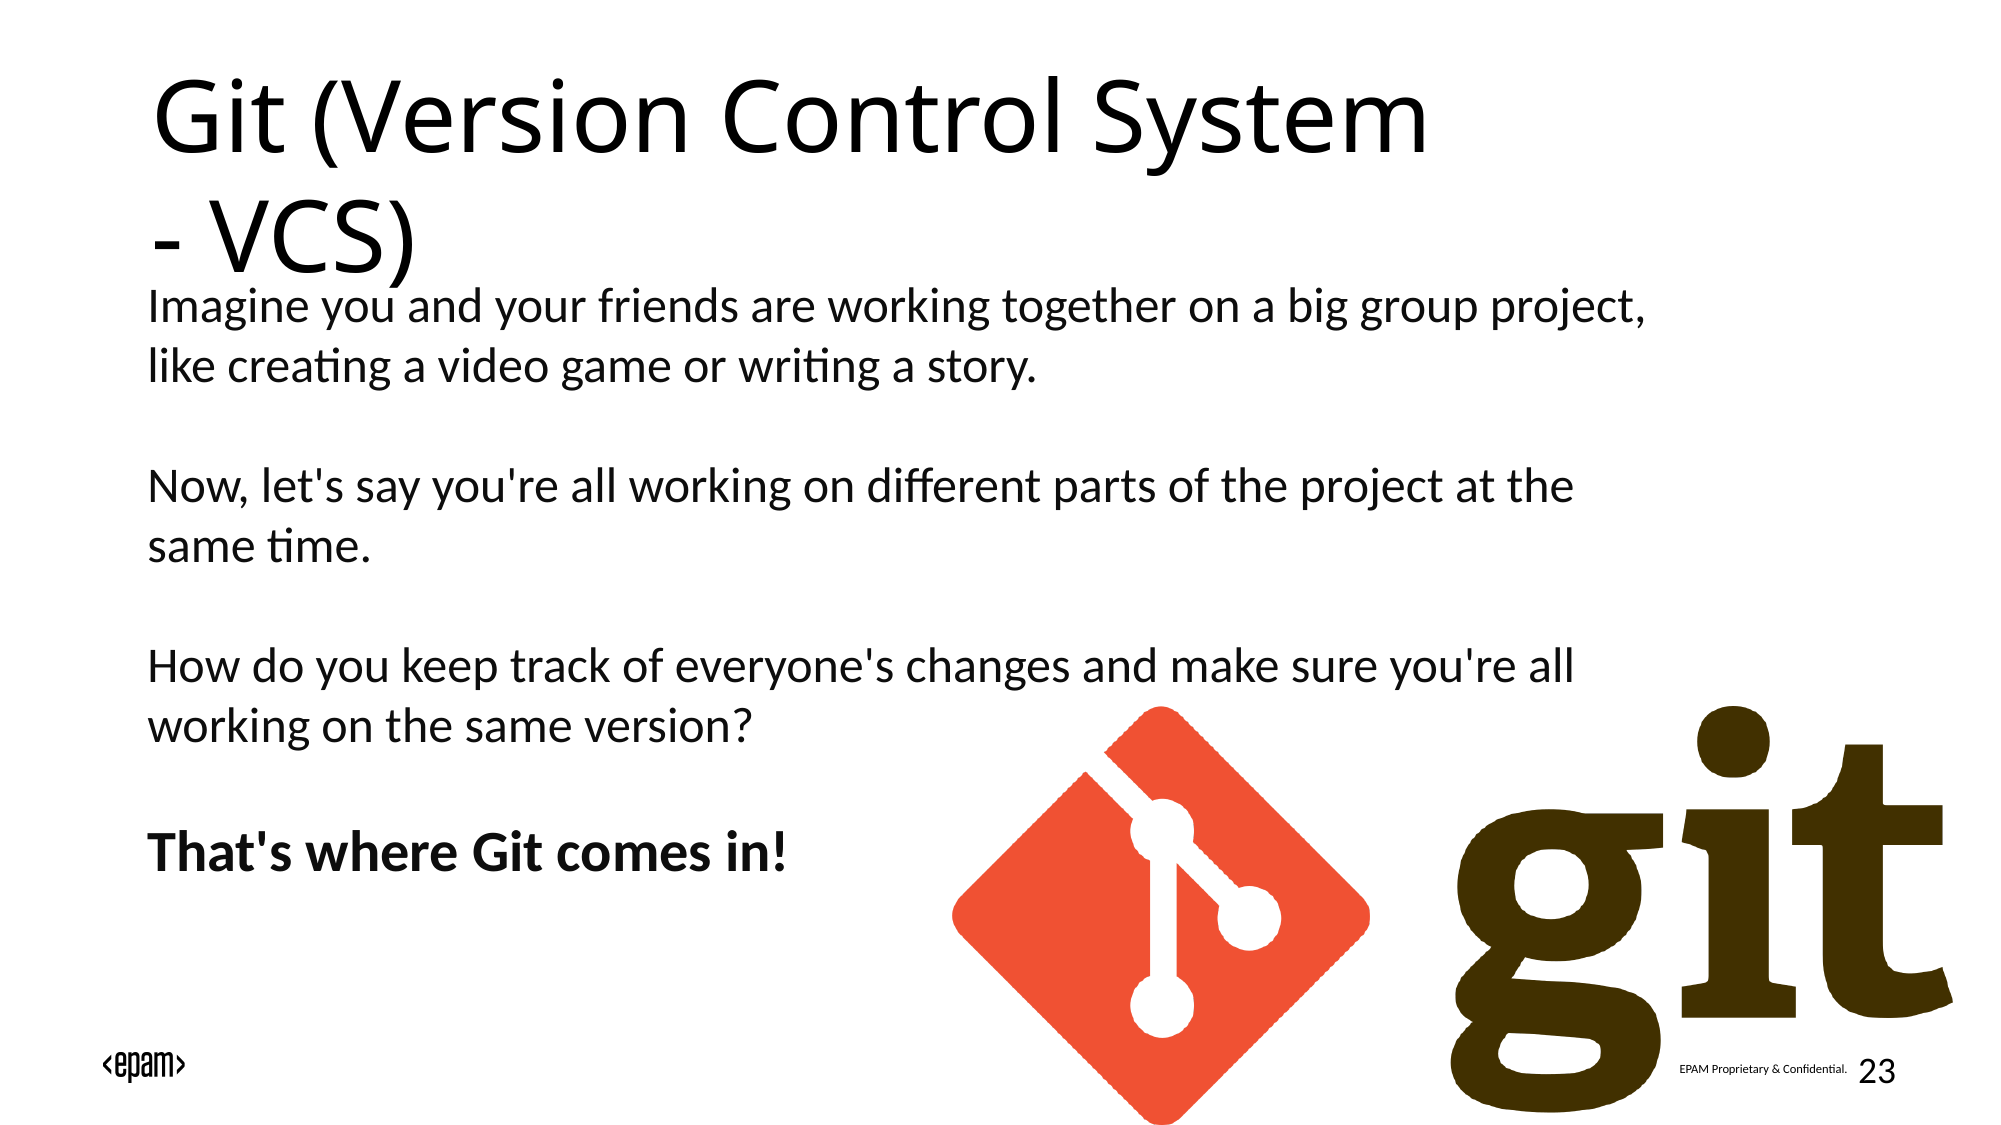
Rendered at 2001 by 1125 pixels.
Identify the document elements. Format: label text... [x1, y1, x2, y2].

text_box Imagine you and your friends are working together on a big group project, like creating a video game or writing a story. Now, let's say you're all working on different parts of the project at the same time. How do you keep track of everyone's changes and make sure you're all working on the same version? That's where Git comes in! [132, 265, 1678, 891]
picture [952, 706, 1953, 1125]
title Git (Version Control System - VCS) [151, 52, 1641, 158]
